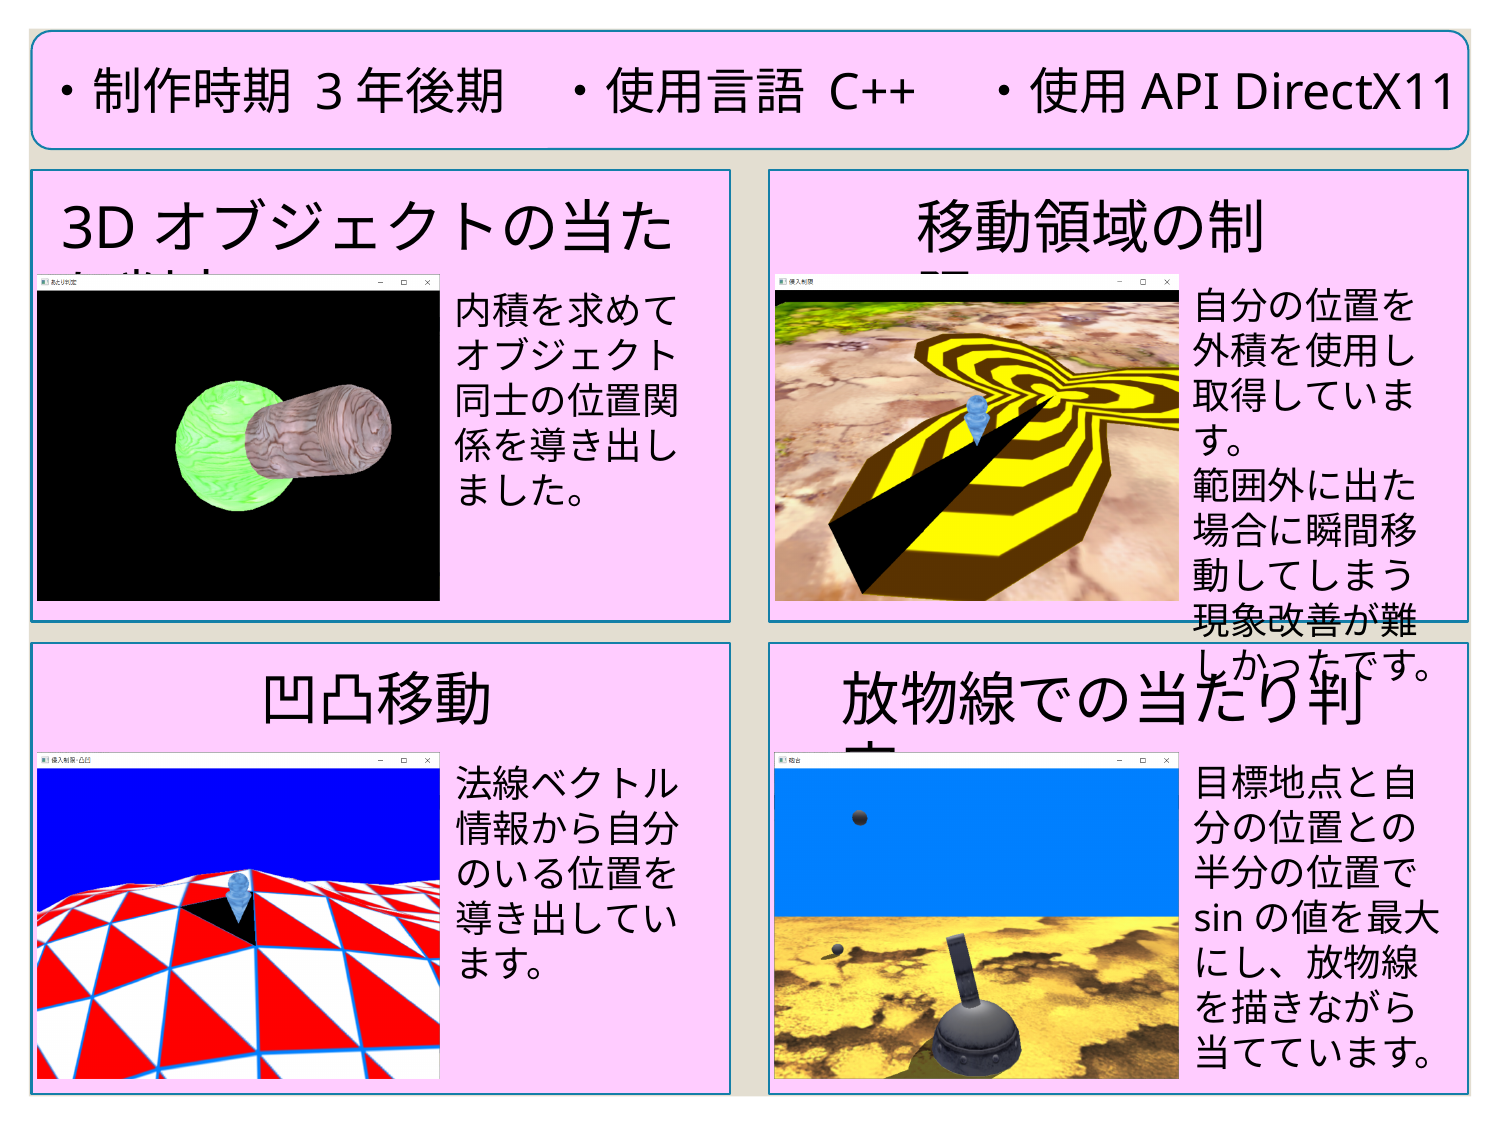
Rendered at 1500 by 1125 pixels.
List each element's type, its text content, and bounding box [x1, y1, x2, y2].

text_box [30, 127, 1470, 151]
picture [37, 752, 440, 1079]
text_box [30, 642, 731, 1095]
text_box [768, 169, 1469, 623]
text_box 放物線での当たり判定 [827, 655, 1410, 751]
picture [775, 274, 1179, 601]
text_box 法線ベクトル情報から自分のいる位置を導き出しています。 [444, 752, 731, 993]
text_box 凹凸移動 [245, 654, 517, 740]
text_box 目標地点と自分の位置との半分の位置でsinの値を最大にし、放物線を描きながら当てています。 [1182, 751, 1469, 1082]
text_box [30, 169, 731, 623]
text_box 3Dオブジェクトの当たり判定 [46, 183, 716, 279]
text_box 内積を求めて オブジェクト同士の位置関係を導き出しました。 [445, 279, 731, 565]
picture [774, 752, 1179, 1079]
picture [37, 274, 440, 601]
text_box [30, 29, 1470, 52]
text_box 移動領域の制限 [901, 183, 1335, 274]
text_box ・制作時期 3年後期 ・使用言語 C++ ・使用API DirectX11 [27, 52, 1500, 127]
text_box 自分の位置を 外積を使用し取得しています。 範囲外に出た場合に瞬間移動してしまう現象改善が難しかったです。 [1178, 274, 1469, 695]
text_box [768, 642, 1469, 1095]
